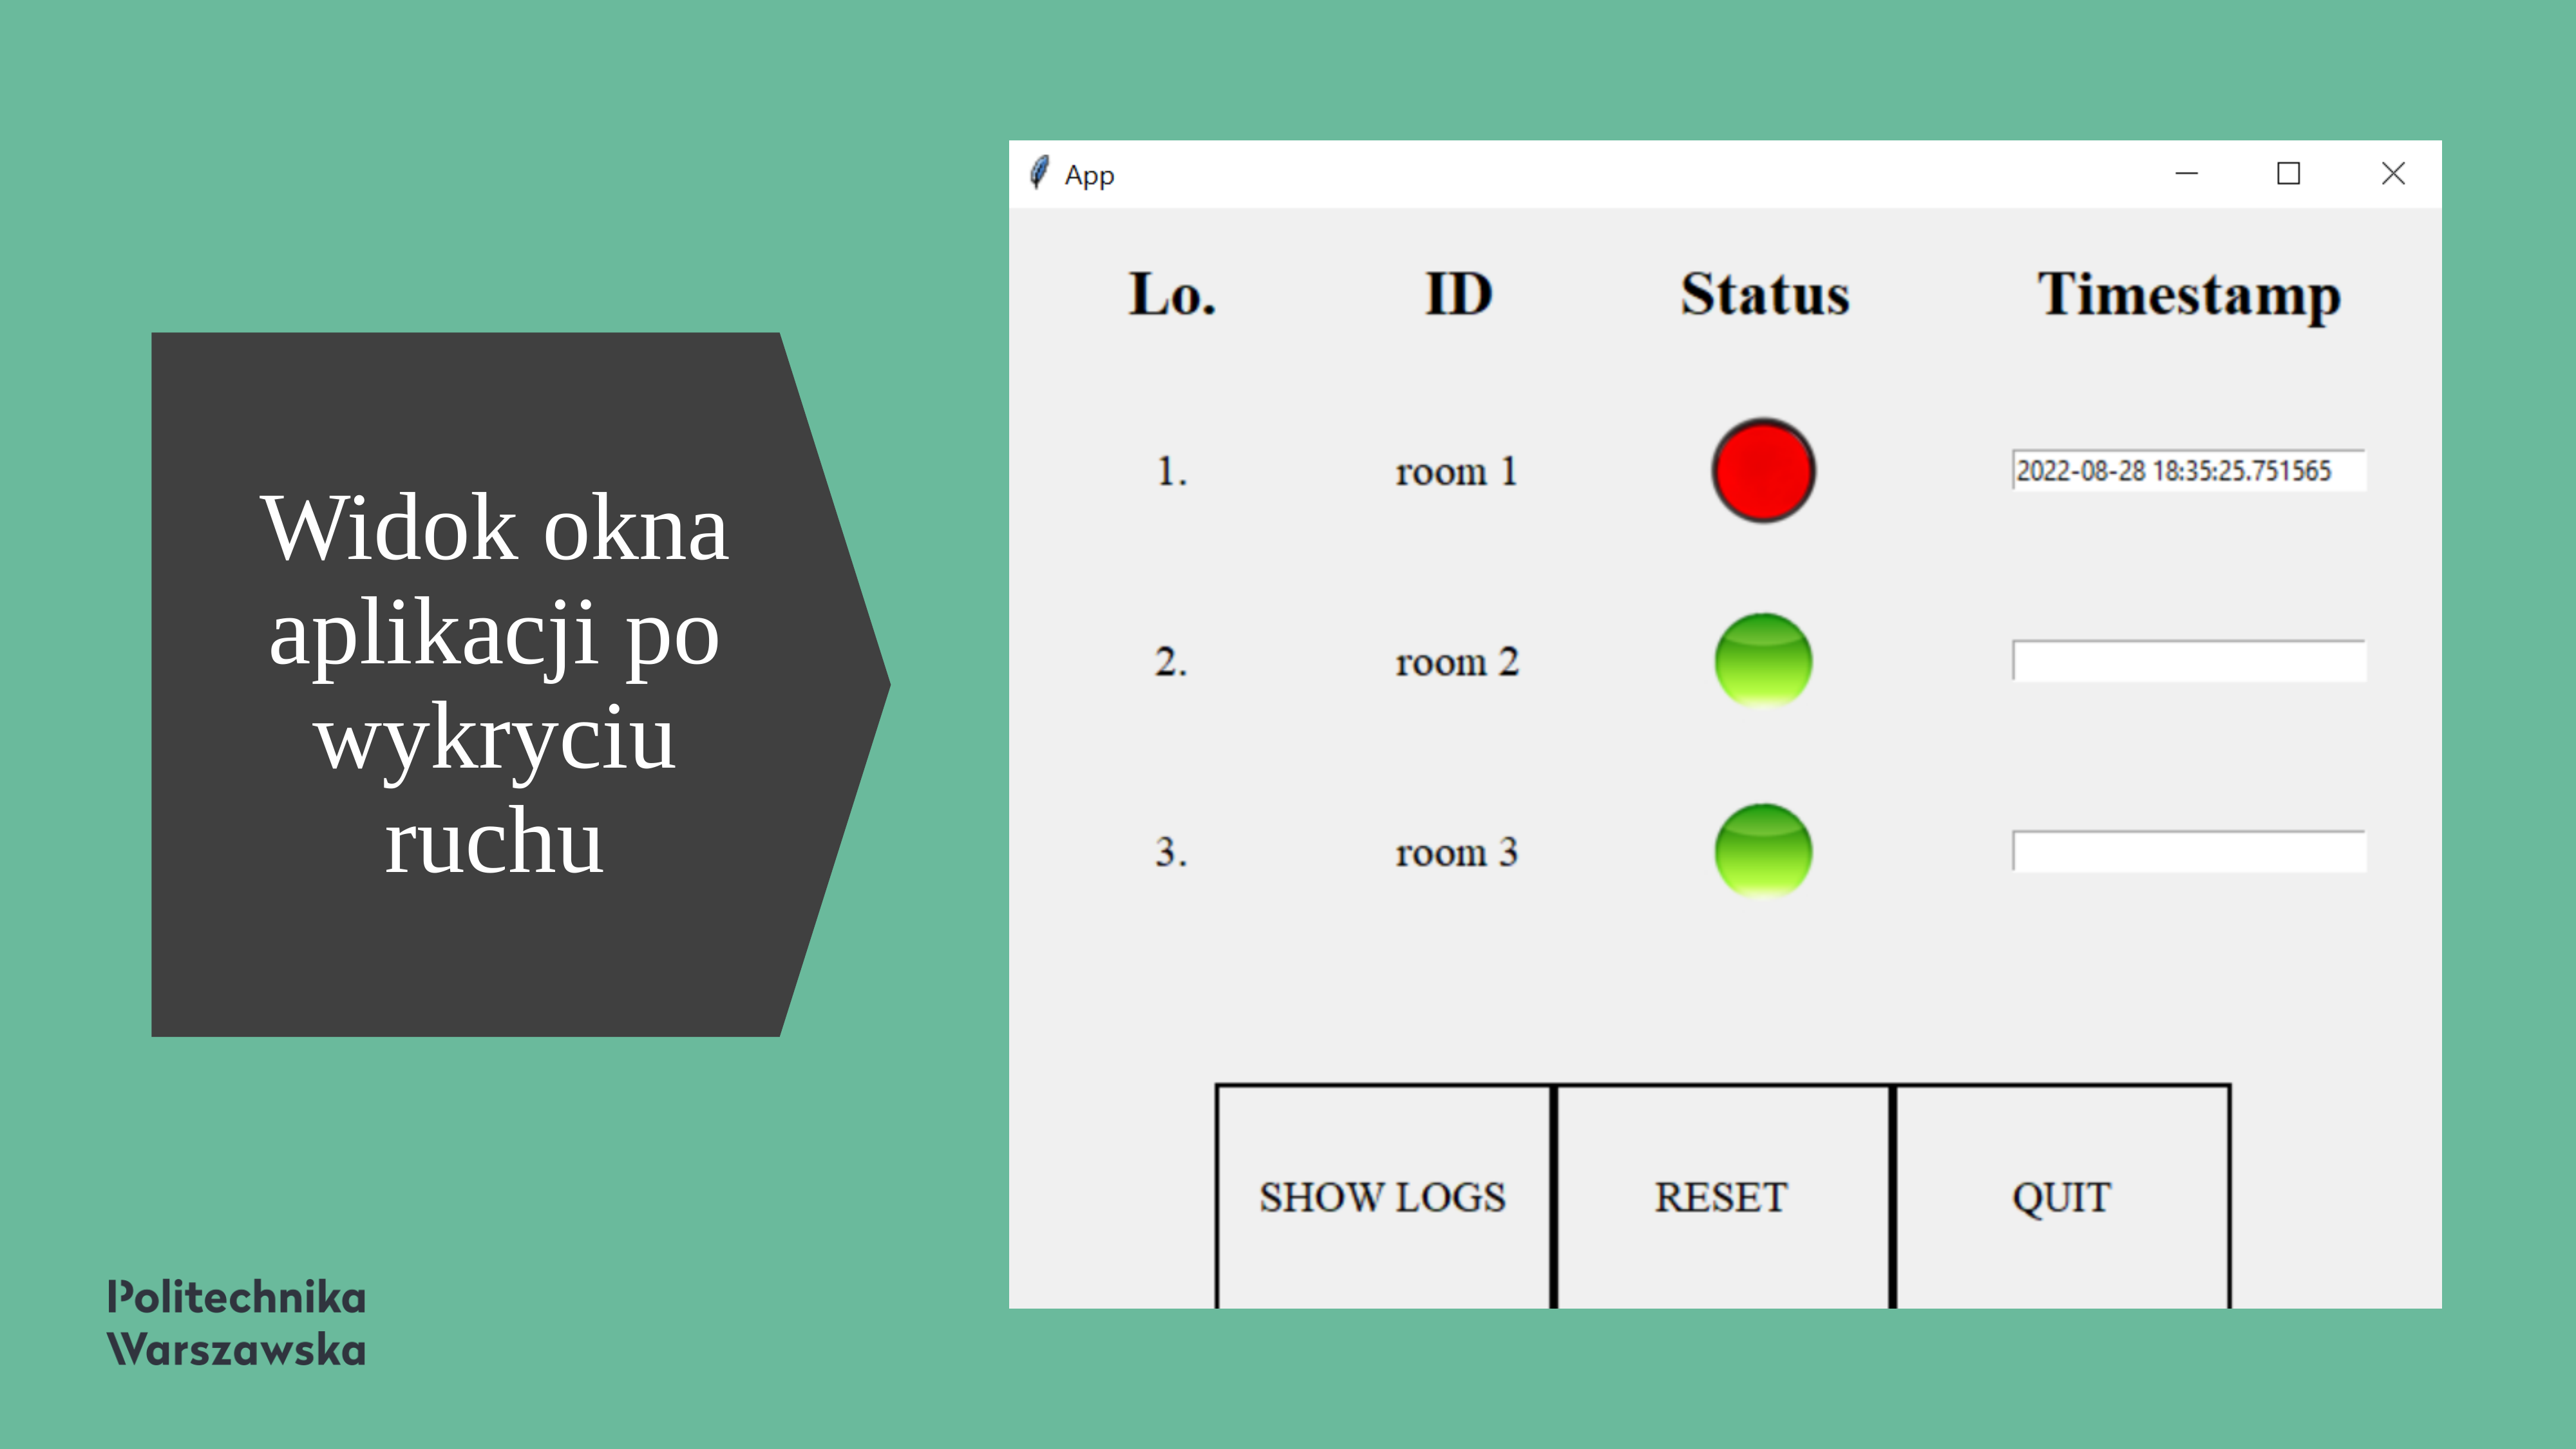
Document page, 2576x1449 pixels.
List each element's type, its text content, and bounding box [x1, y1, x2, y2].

picture [106, 1278, 365, 1365]
title Widok okna aplikacji po wykryciu ruchu [217, 415, 773, 954]
text_box [150, 331, 893, 1039]
picture [1009, 140, 2443, 1309]
